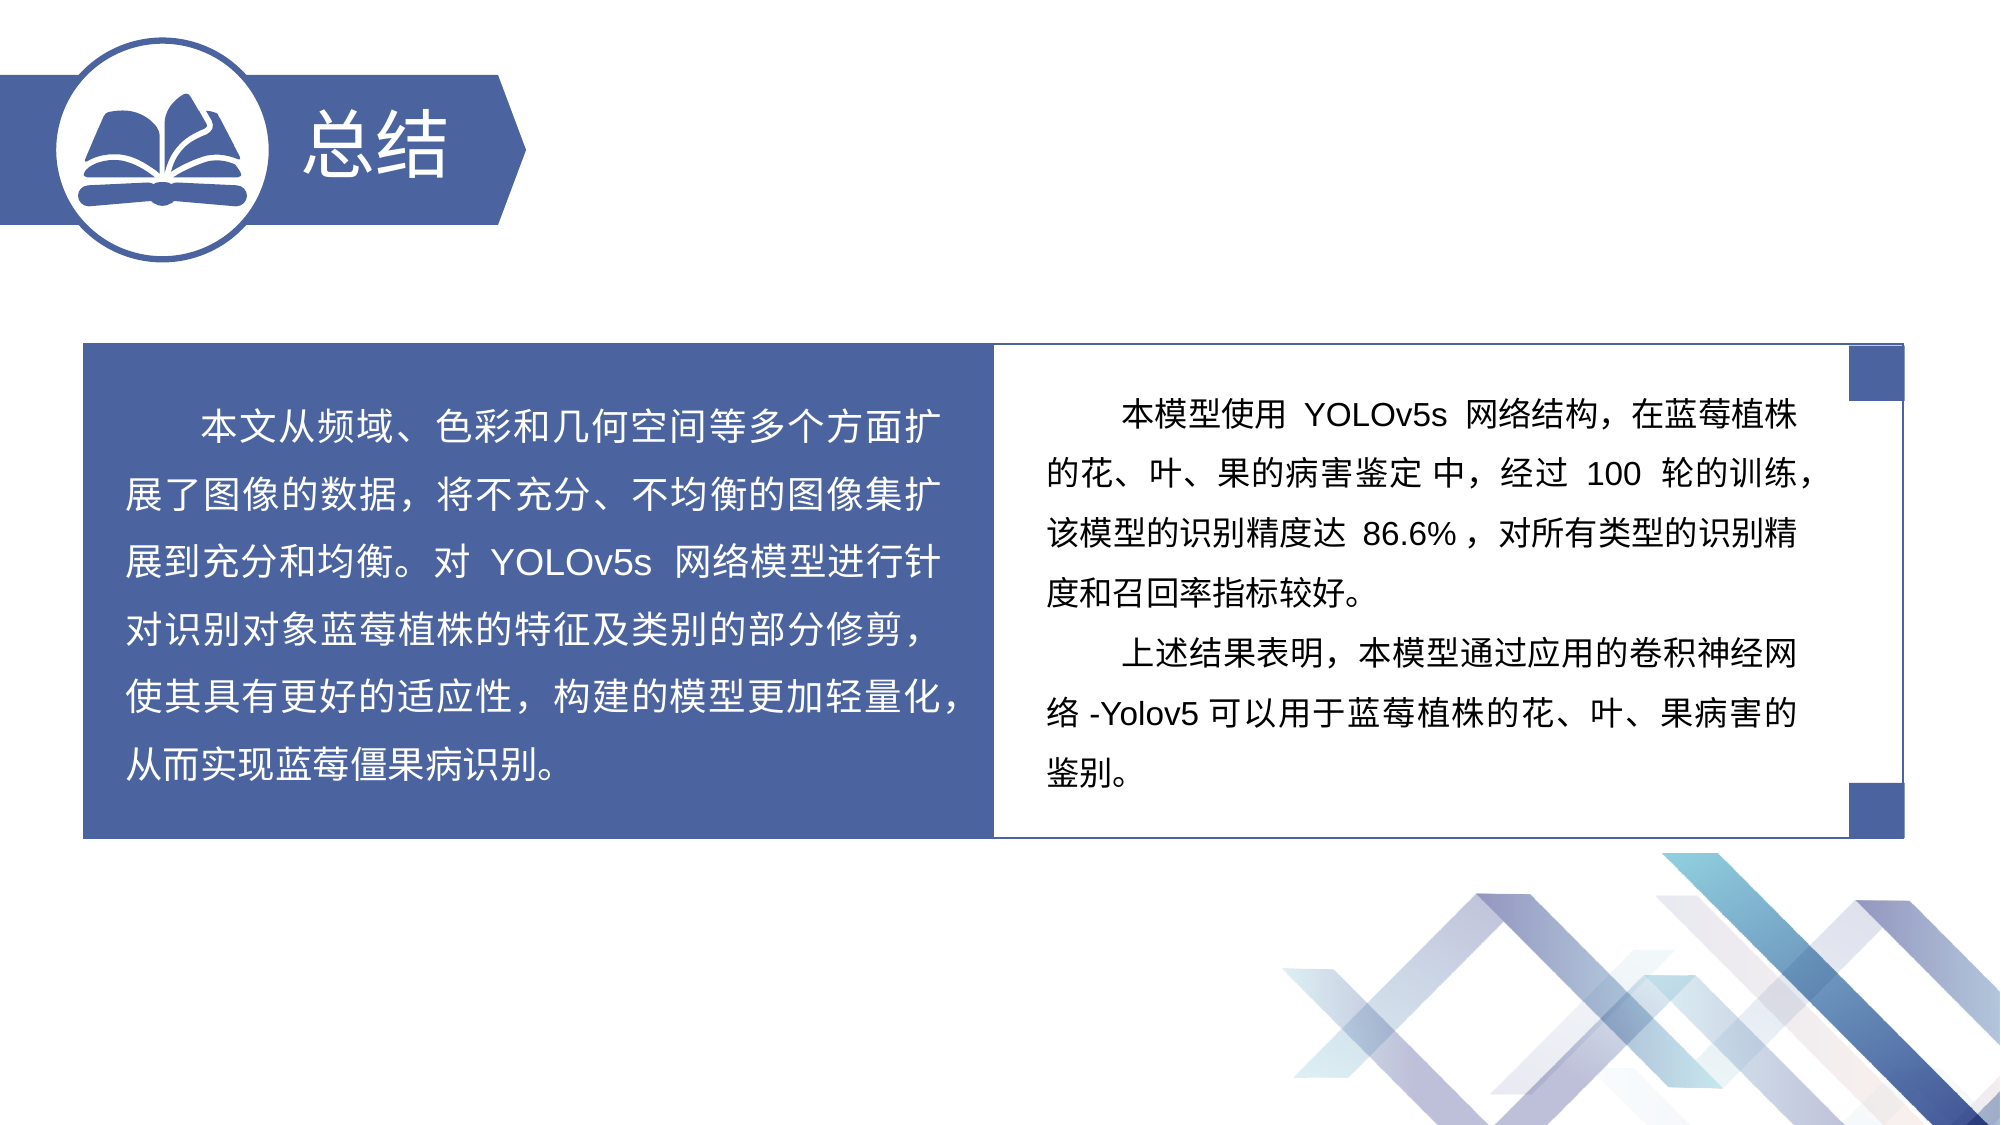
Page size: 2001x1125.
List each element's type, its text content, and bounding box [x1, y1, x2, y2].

text_box [992, 343, 1904, 839]
text_box [52, 39, 273, 261]
picture [1037, 853, 2000, 1125]
text_box [83, 343, 992, 839]
text_box 总结 [286, 90, 466, 196]
text_box 本文从频域、色彩和几何空间等多个方面扩展了图像的数据，将不充分、不均衡的图像集扩展到充分和均衡。对 YOLOv5s 网络模型进行针对识别对象蓝莓植株的特征及类别的部分修剪，使其具有更好的适应性，构建的模型更加轻量化，从而实现蓝莓僵果病识别。 [110, 373, 957, 794]
text_box [0, 73, 82, 226]
text_box [1848, 782, 1906, 839]
text_box [1848, 345, 1906, 402]
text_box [77, 93, 247, 207]
text_box [243, 73, 528, 226]
